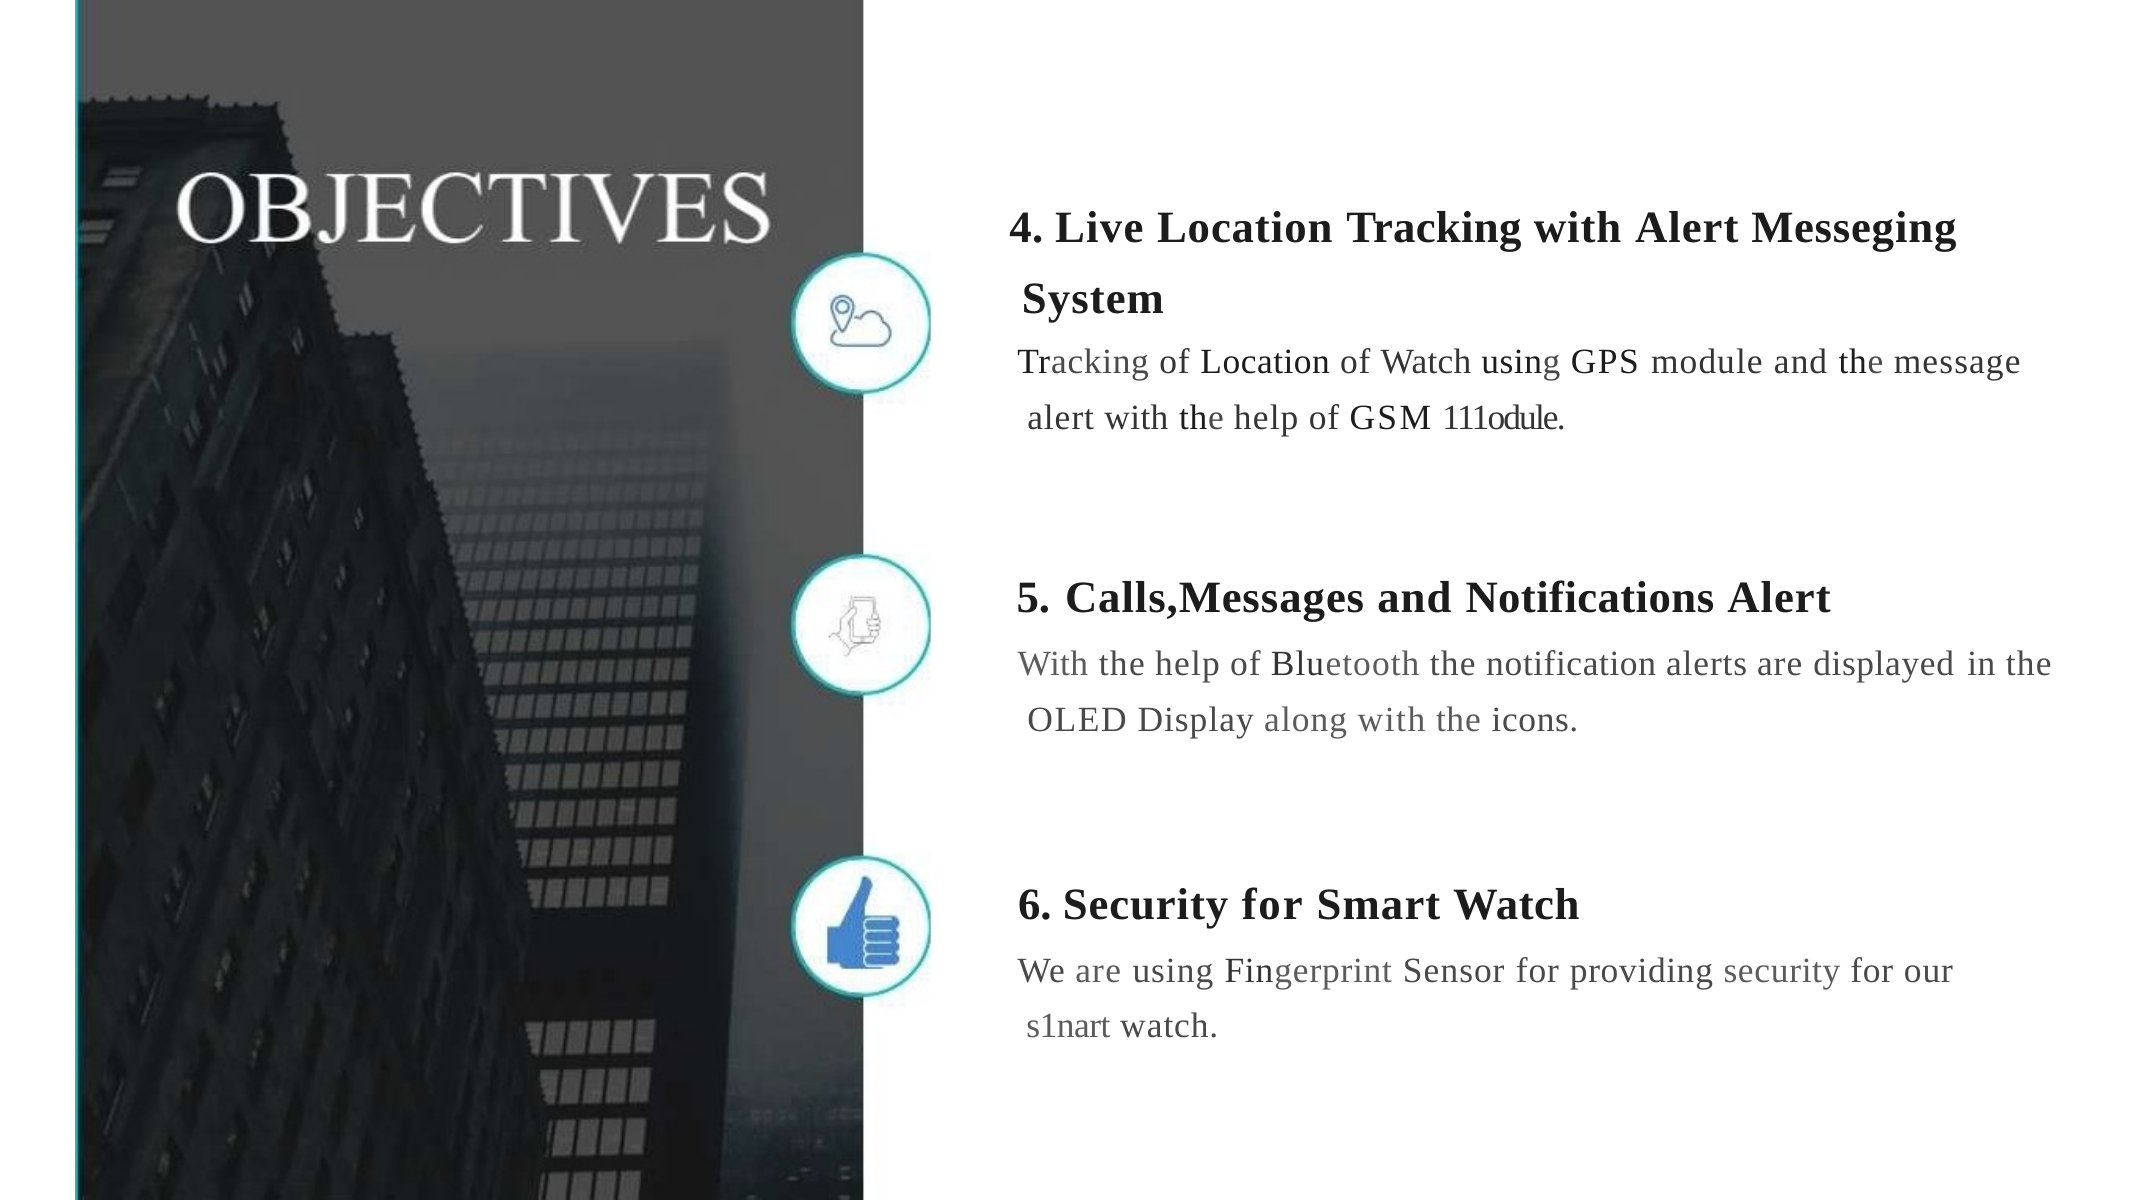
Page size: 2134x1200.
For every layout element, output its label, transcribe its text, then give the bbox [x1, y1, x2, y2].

text_box [75, 0, 931, 1200]
text_box Calls,Messages and Notifications Alert With the help of Bluetooth the notification alerts are displayed in the OLED Display along with the icons. Security for Smart Watch We are using Fingerprint Sensor for providing security for our s1nart watch. [1014, 542, 2055, 1045]
title 4. Live Location Tracking with Alert Messeging System Tracking of Location of Watch using GPS module and the message alert with the help of GSM 111odule. [1007, 176, 2030, 438]
